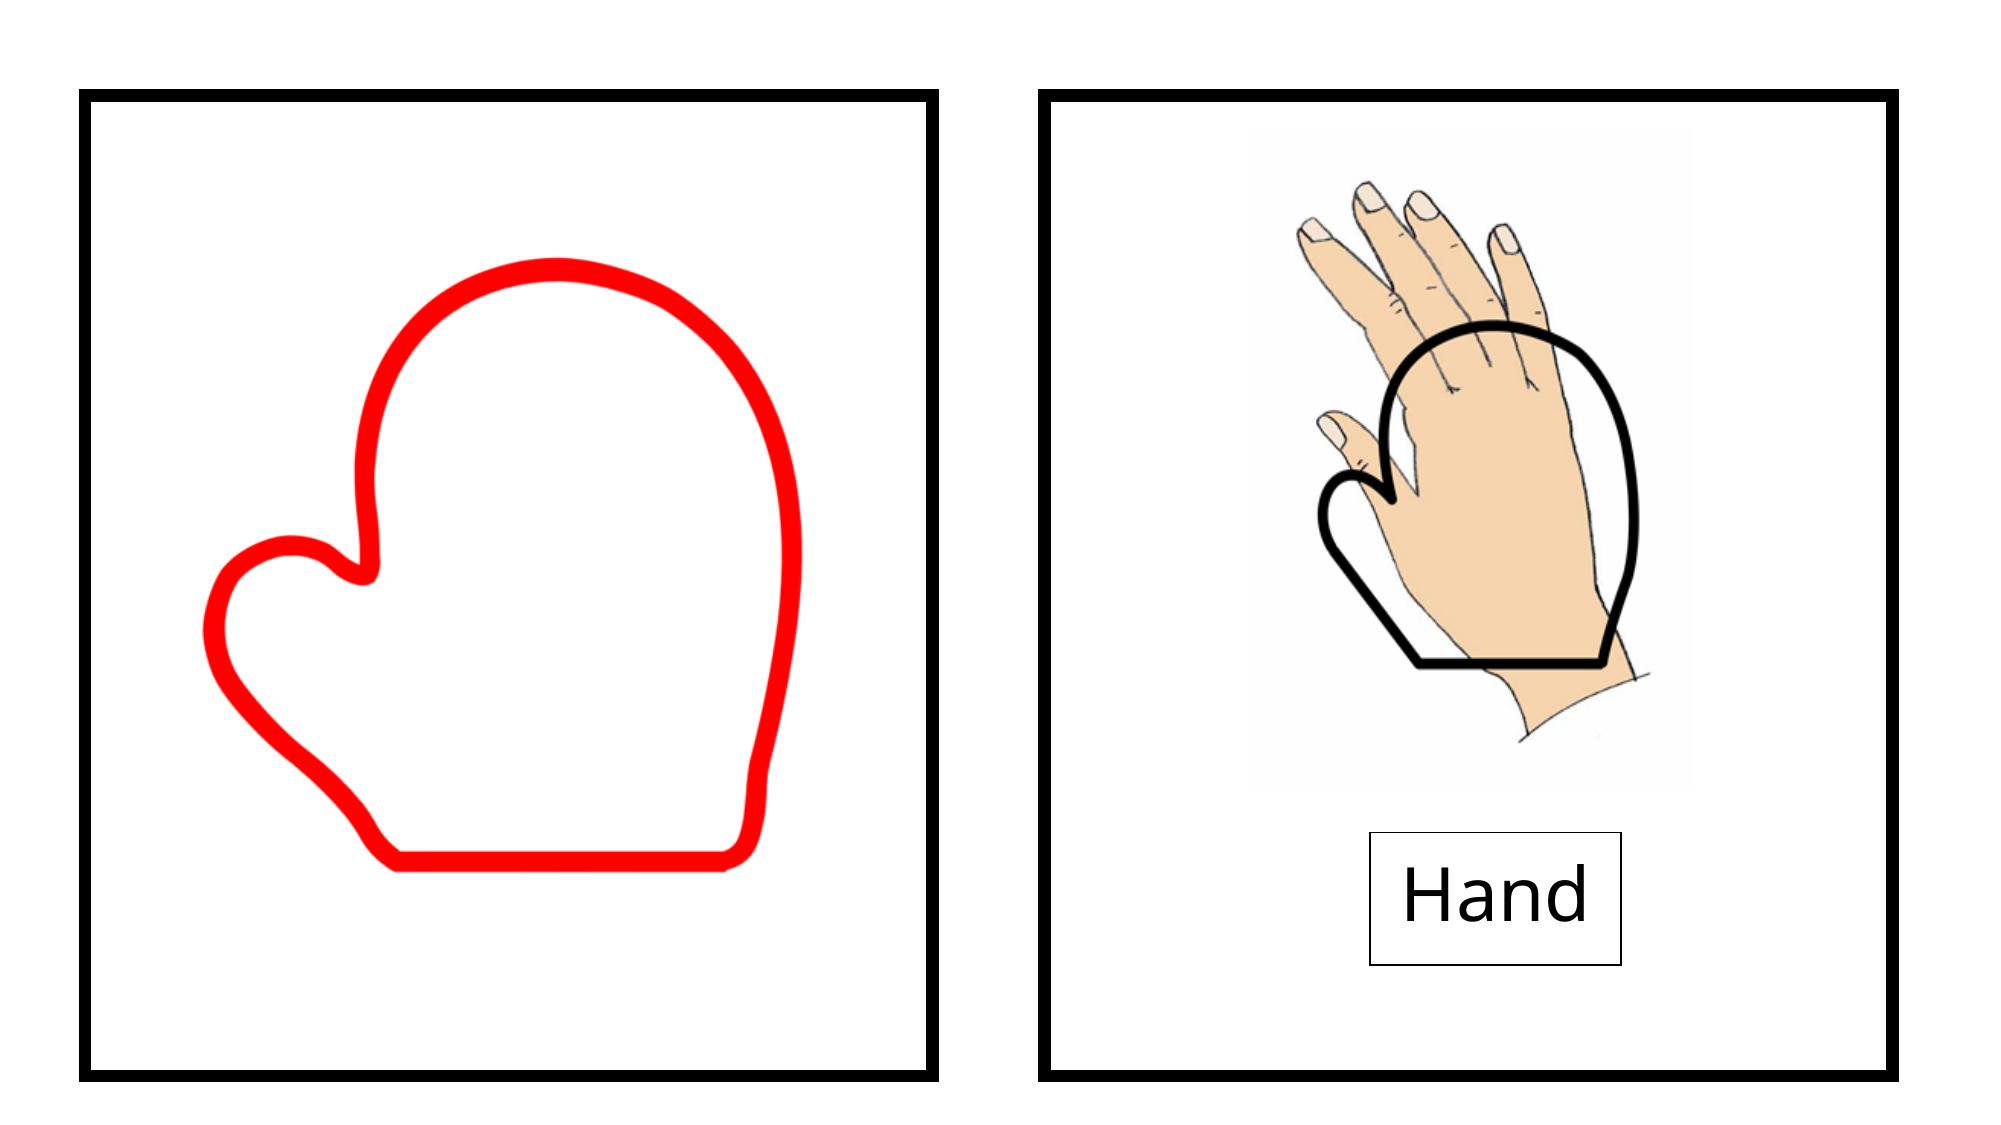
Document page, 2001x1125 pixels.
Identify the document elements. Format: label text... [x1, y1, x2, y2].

text_box [1044, 95, 1893, 1077]
picture [191, 235, 827, 893]
text_box [84, 95, 934, 1077]
text_box Hand [1370, 832, 1621, 965]
picture [1248, 127, 1693, 791]
